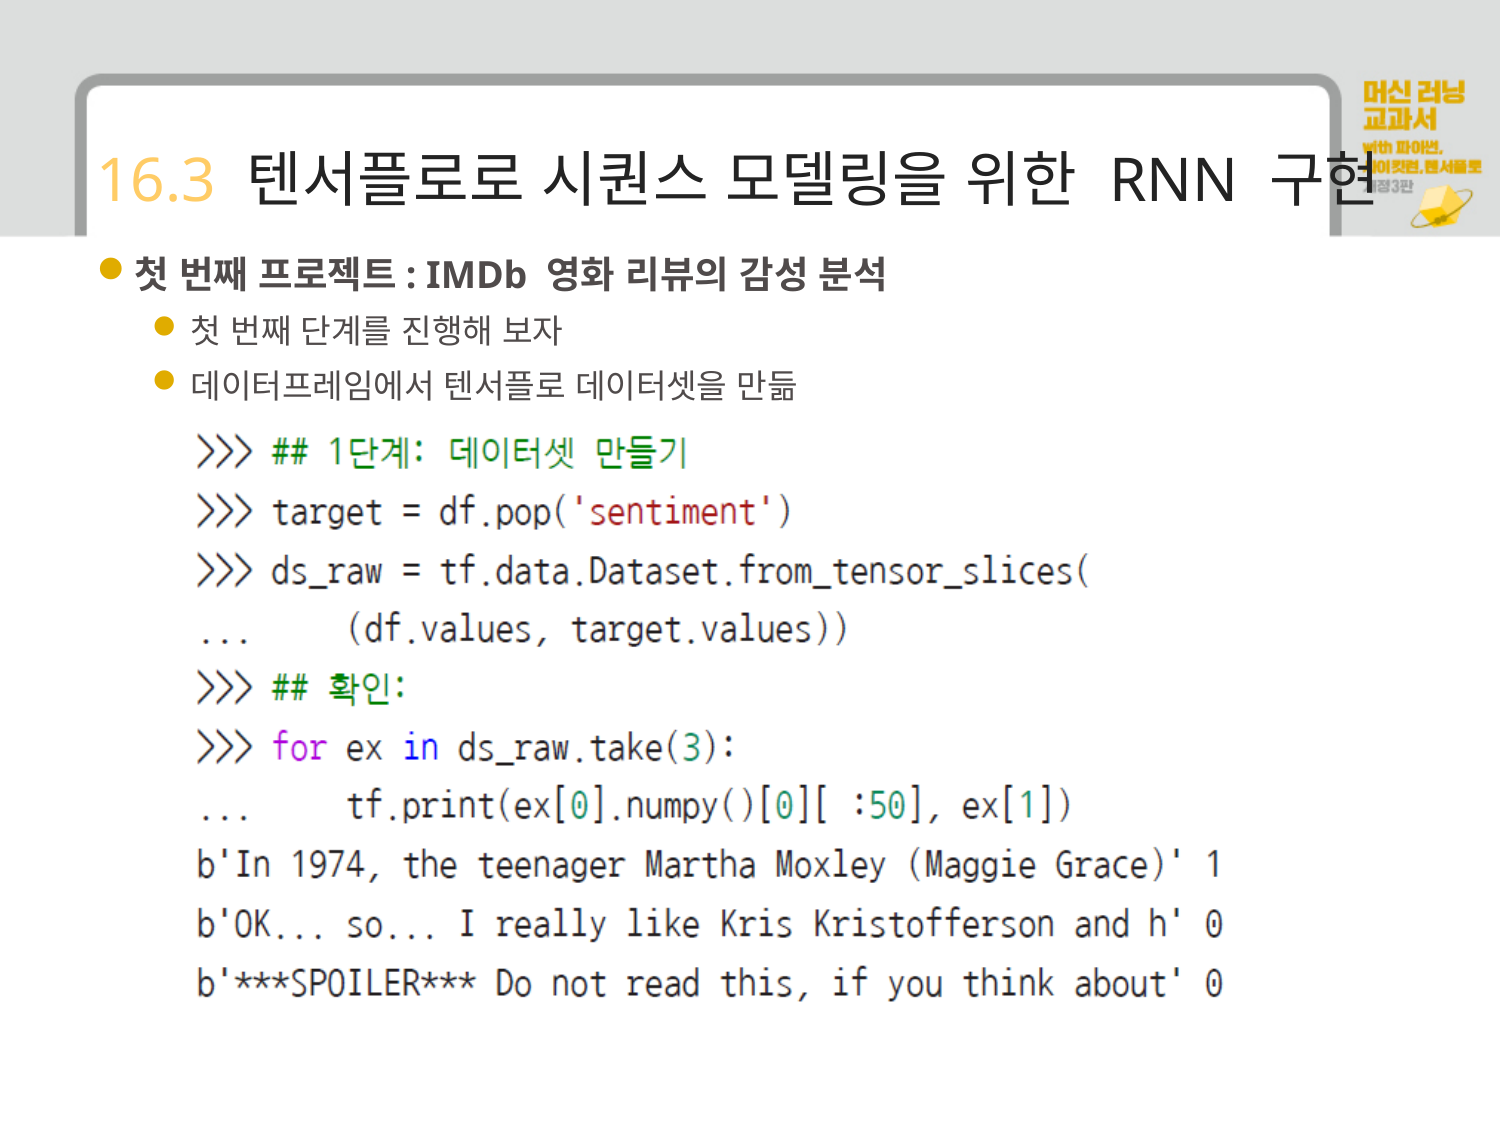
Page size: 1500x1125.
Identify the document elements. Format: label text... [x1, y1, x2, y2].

picture [0, 0, 1500, 1125]
title 16.3 텐서플로로 시퀀스 모델링을 위한 RNN 구현 [81, 90, 1412, 222]
list 첫 번째 프로젝트: IMDb 영화 리뷰의 감성 분석 첫 번째 단계를 진행해 보자 데이터프레임에서 텐서플로 데이터셋을 만듦 [81, 239, 1450, 1054]
